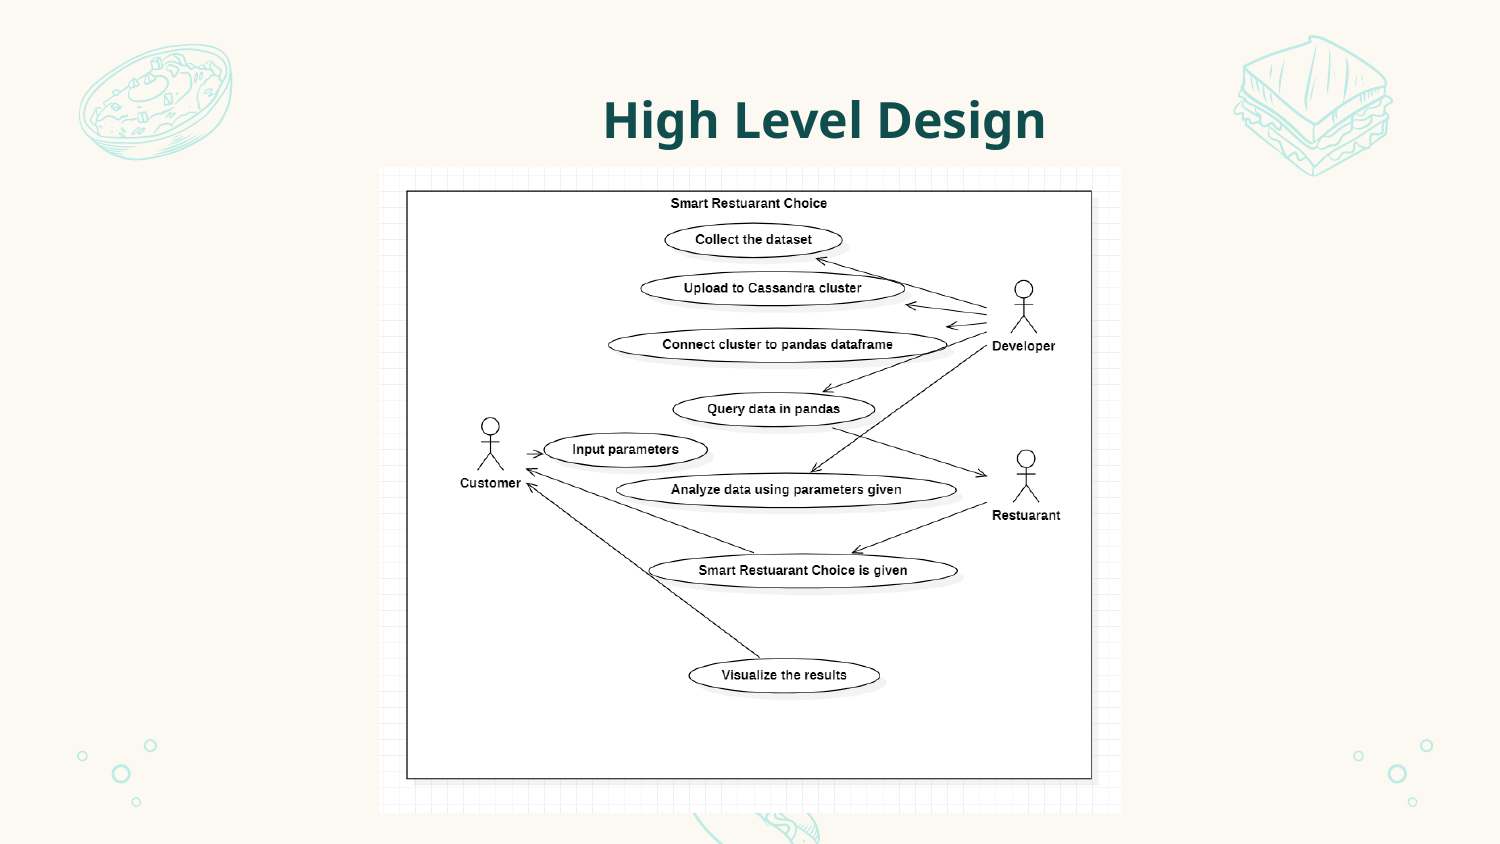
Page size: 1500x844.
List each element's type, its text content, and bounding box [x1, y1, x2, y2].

picture [379, 167, 1121, 813]
title High Level Design [116, 88, 1383, 150]
